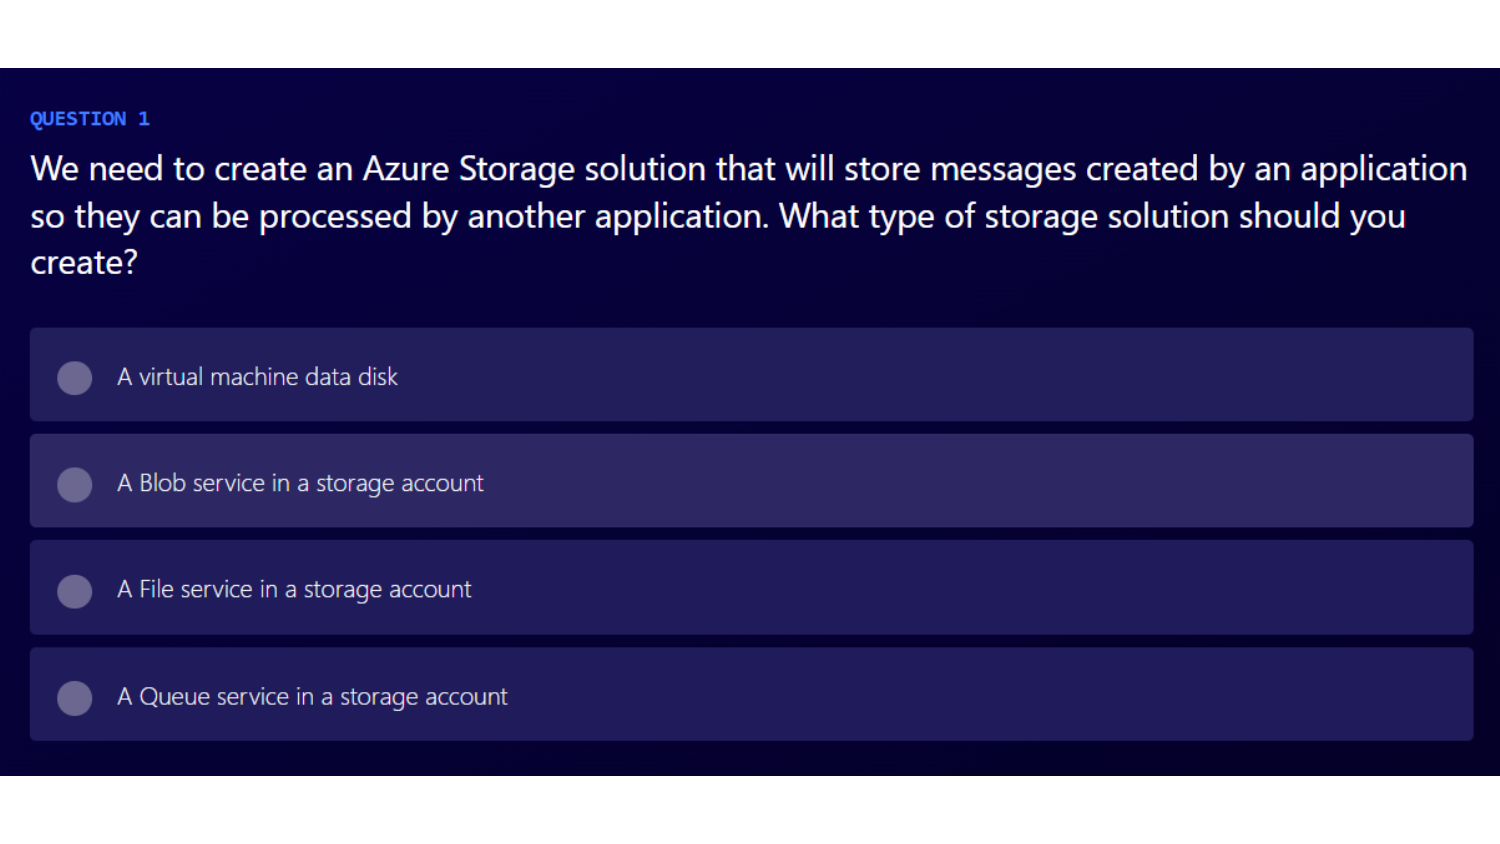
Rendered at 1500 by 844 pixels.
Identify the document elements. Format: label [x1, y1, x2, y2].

picture [0, 68, 1500, 776]
